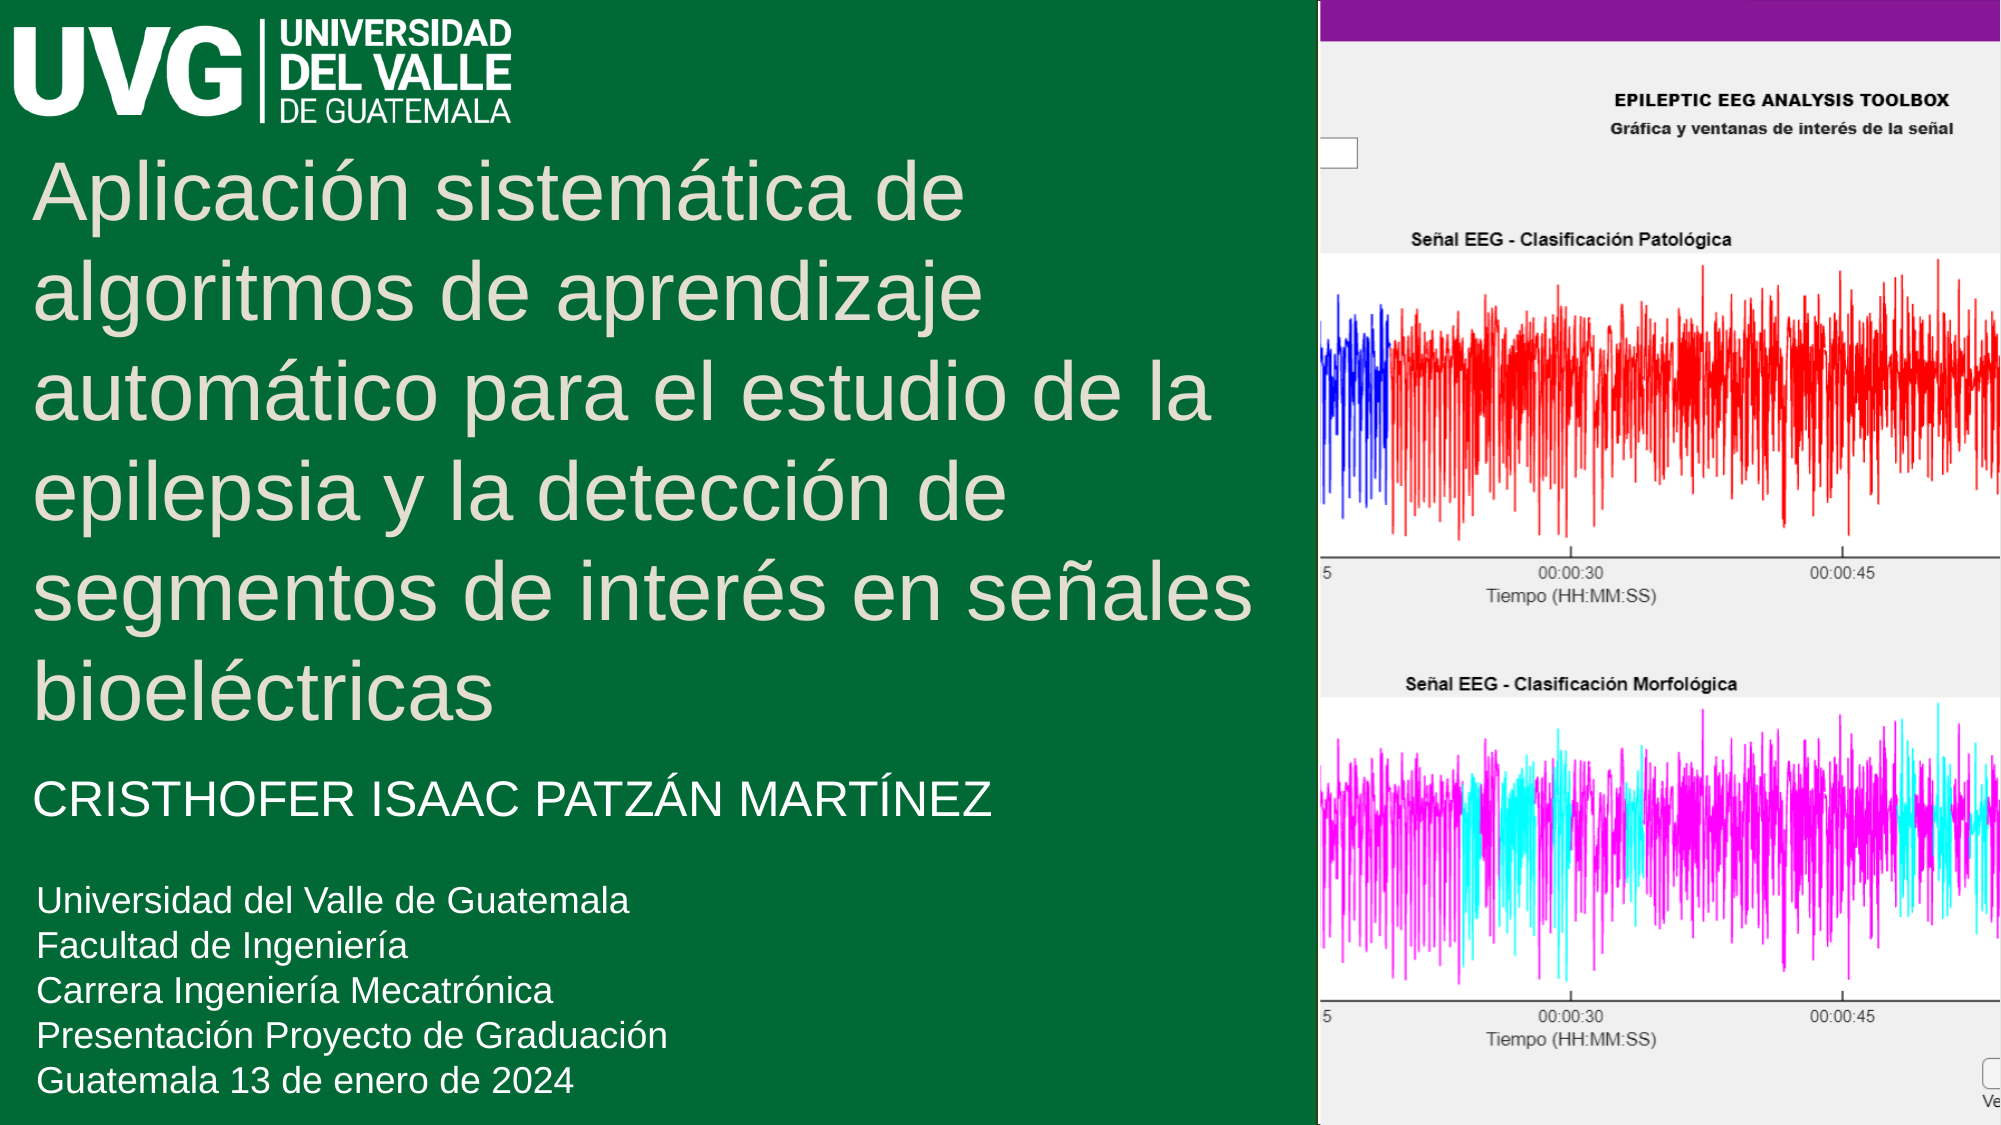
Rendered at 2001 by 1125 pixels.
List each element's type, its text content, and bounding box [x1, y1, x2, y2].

picture [1320, 0, 2000, 1125]
subtitle CRISTHOFER ISAAC PATZÁN MARTÍNEZ [17, 766, 1299, 926]
list Universidad del Valle de Guatemala Facultad de Ingeniería Carrera Ingeniería Mecatrónica Presentación Proyecto de Graduación Guatemala 13 de enero de 2024 [21, 868, 1302, 1125]
title Aplicación sistemática de algoritmos de aprendizaje automático para el estudio de la epilepsia y la detección de segmentos de interés en señales bioeléctricas [17, 129, 1299, 441]
